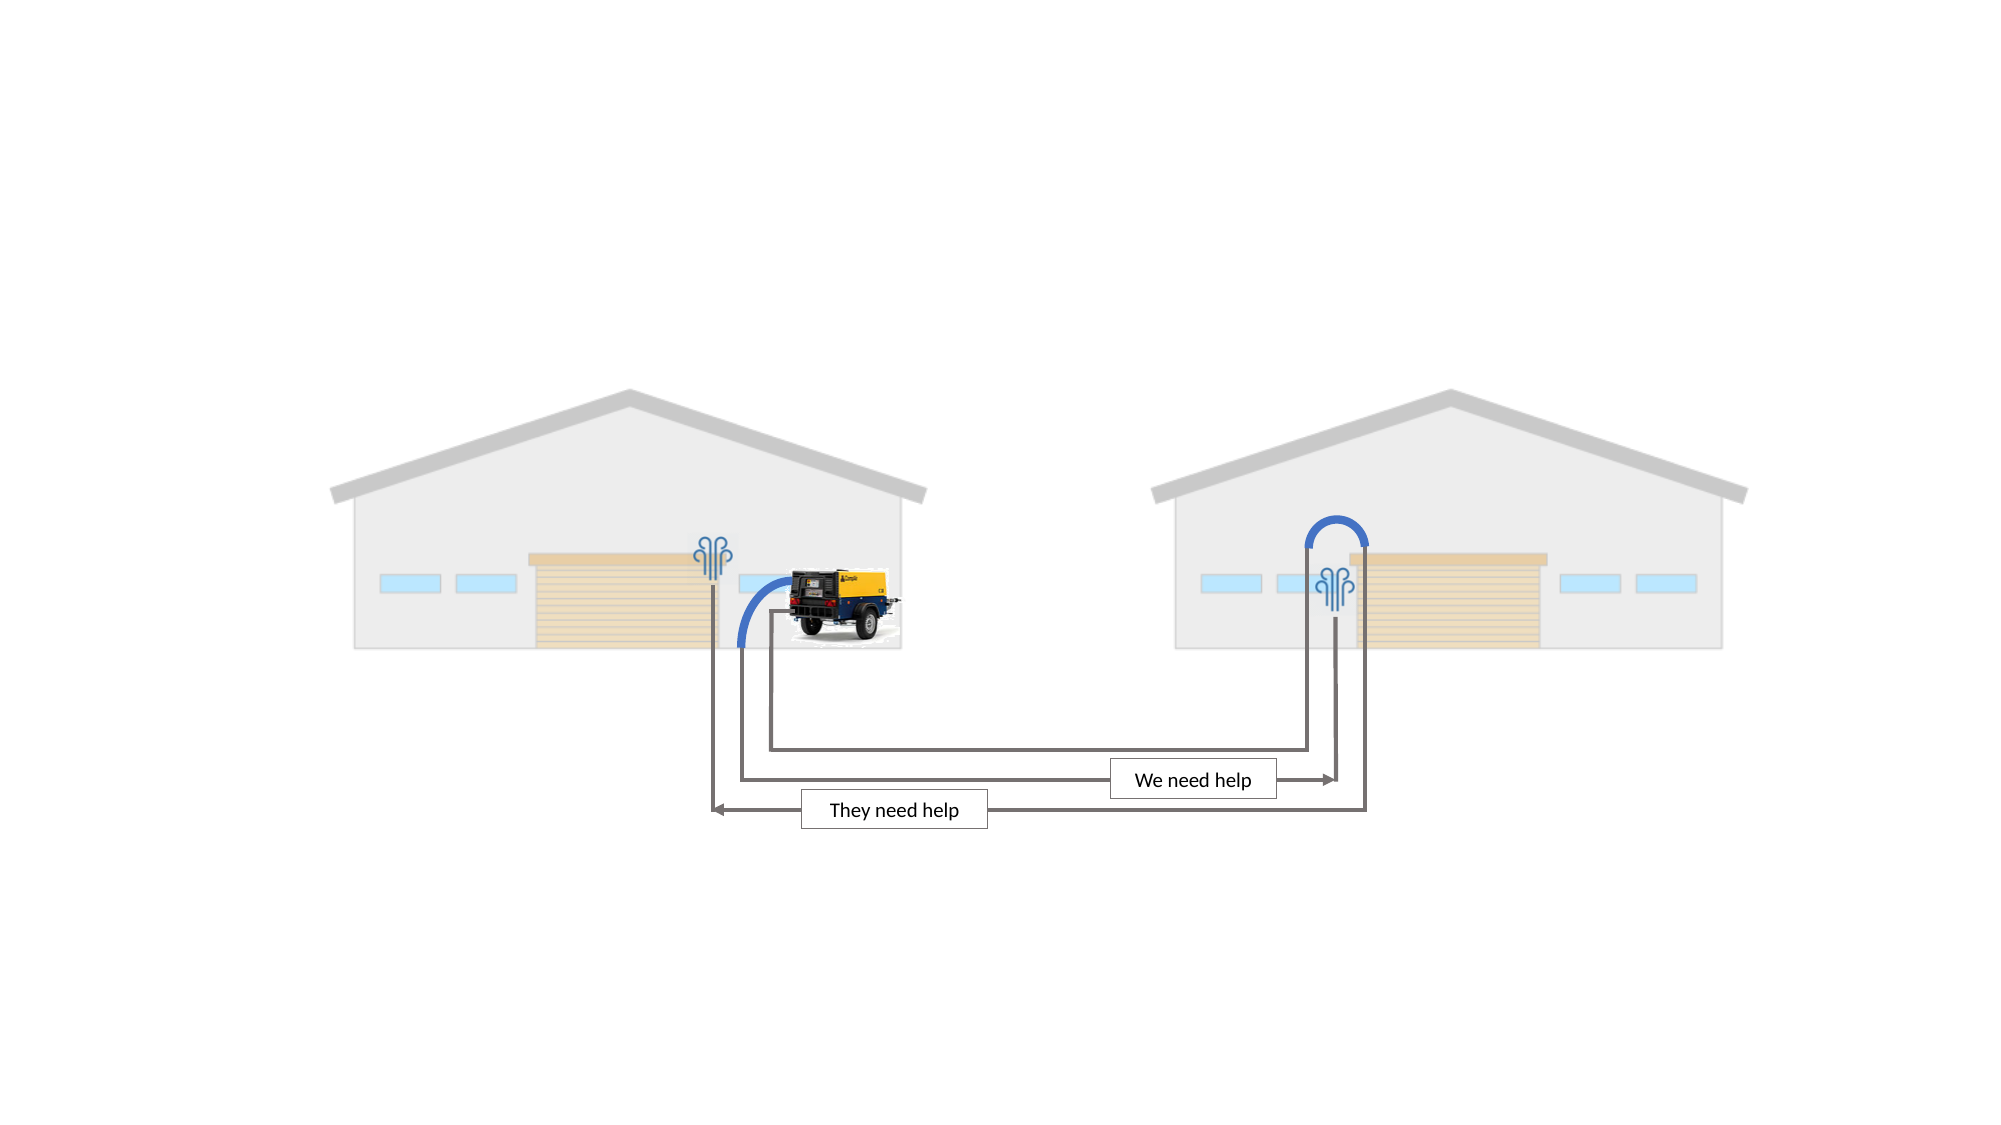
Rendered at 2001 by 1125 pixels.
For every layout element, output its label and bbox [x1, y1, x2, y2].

text_box [318, 376, 1760, 830]
